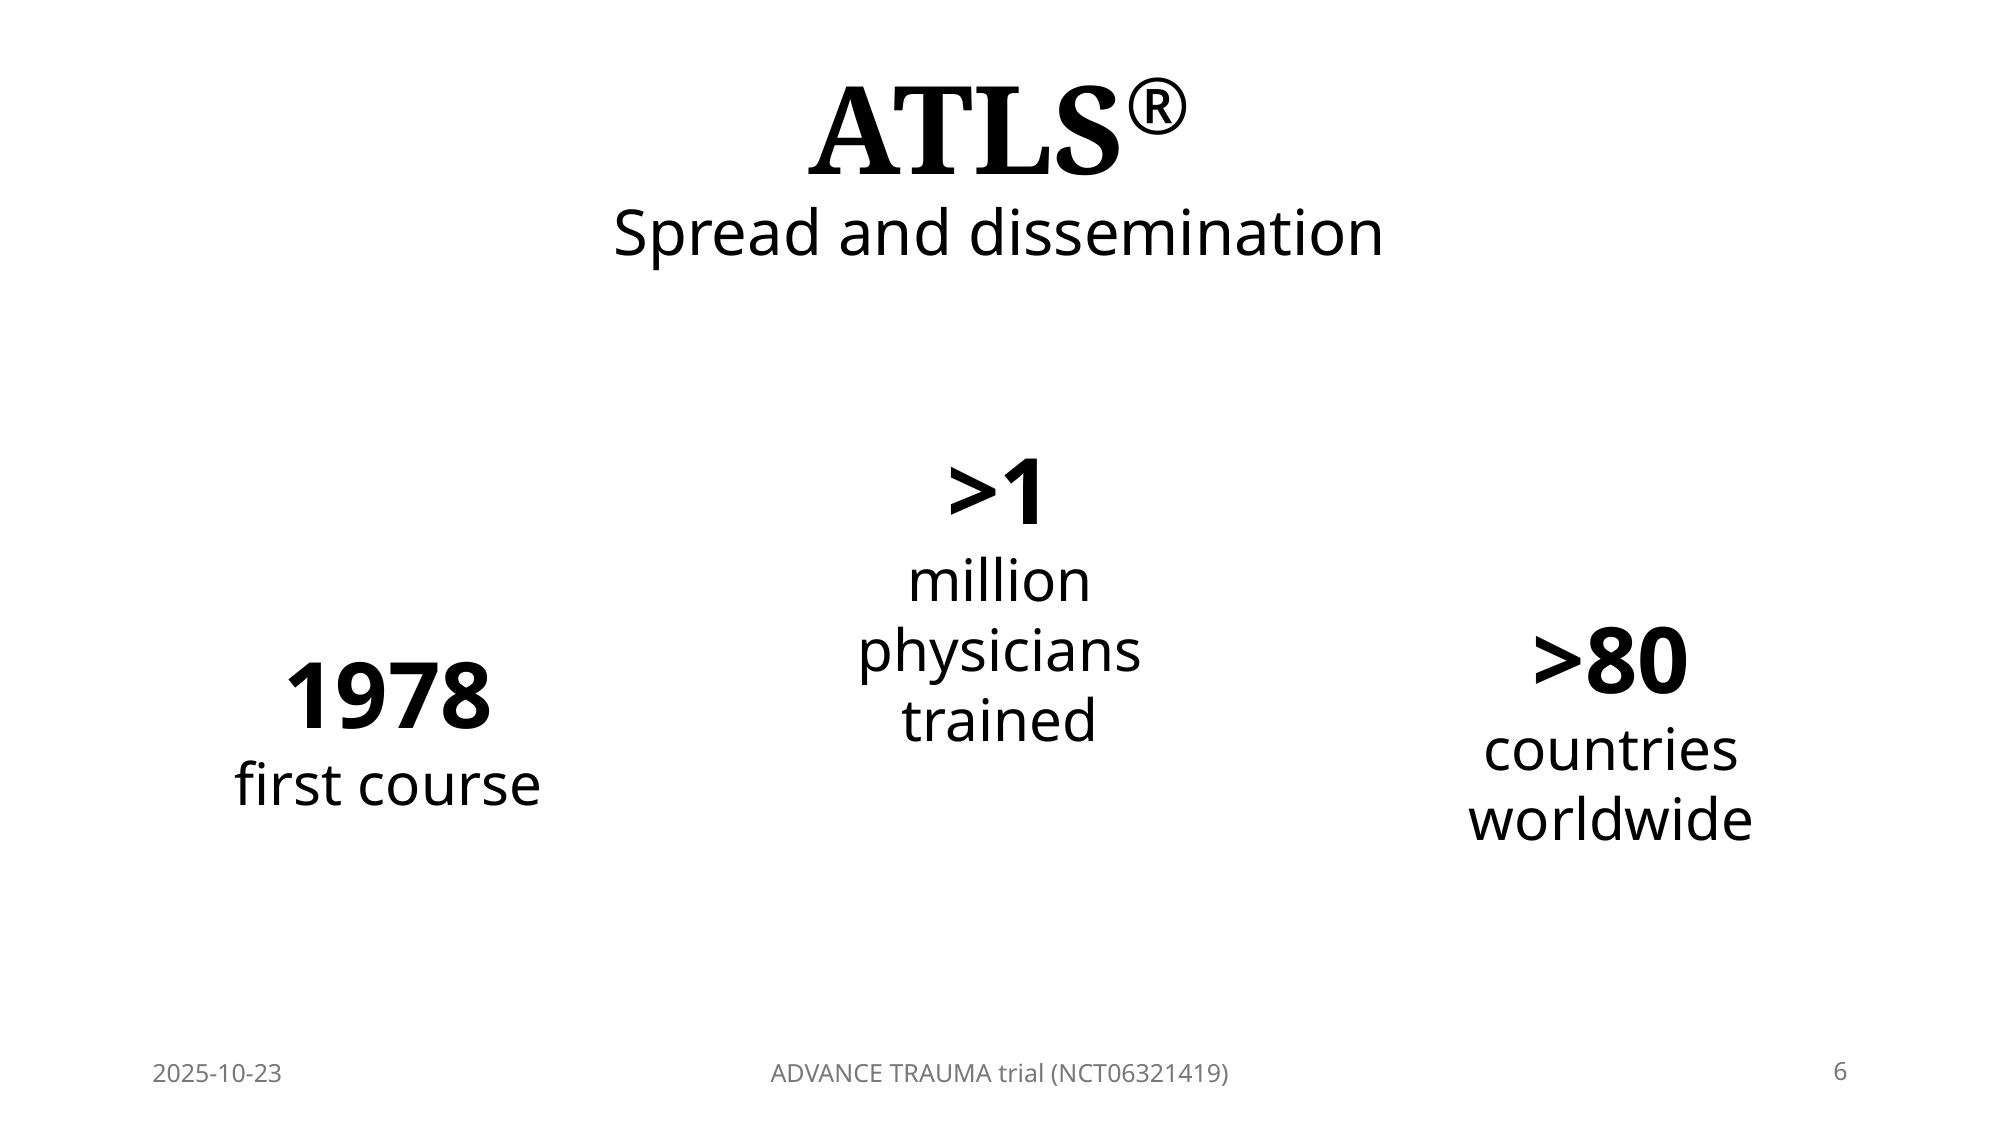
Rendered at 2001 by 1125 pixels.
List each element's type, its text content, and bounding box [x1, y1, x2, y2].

slide_number 6 [1412, 1042, 1863, 1103]
title ATLS® Spread and dissemination [137, 59, 1863, 278]
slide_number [137, 1042, 588, 1103]
footer ADVANCE TRAUMA trial (NCT06321419) [662, 1042, 1338, 1103]
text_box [136, 458, 1863, 862]
